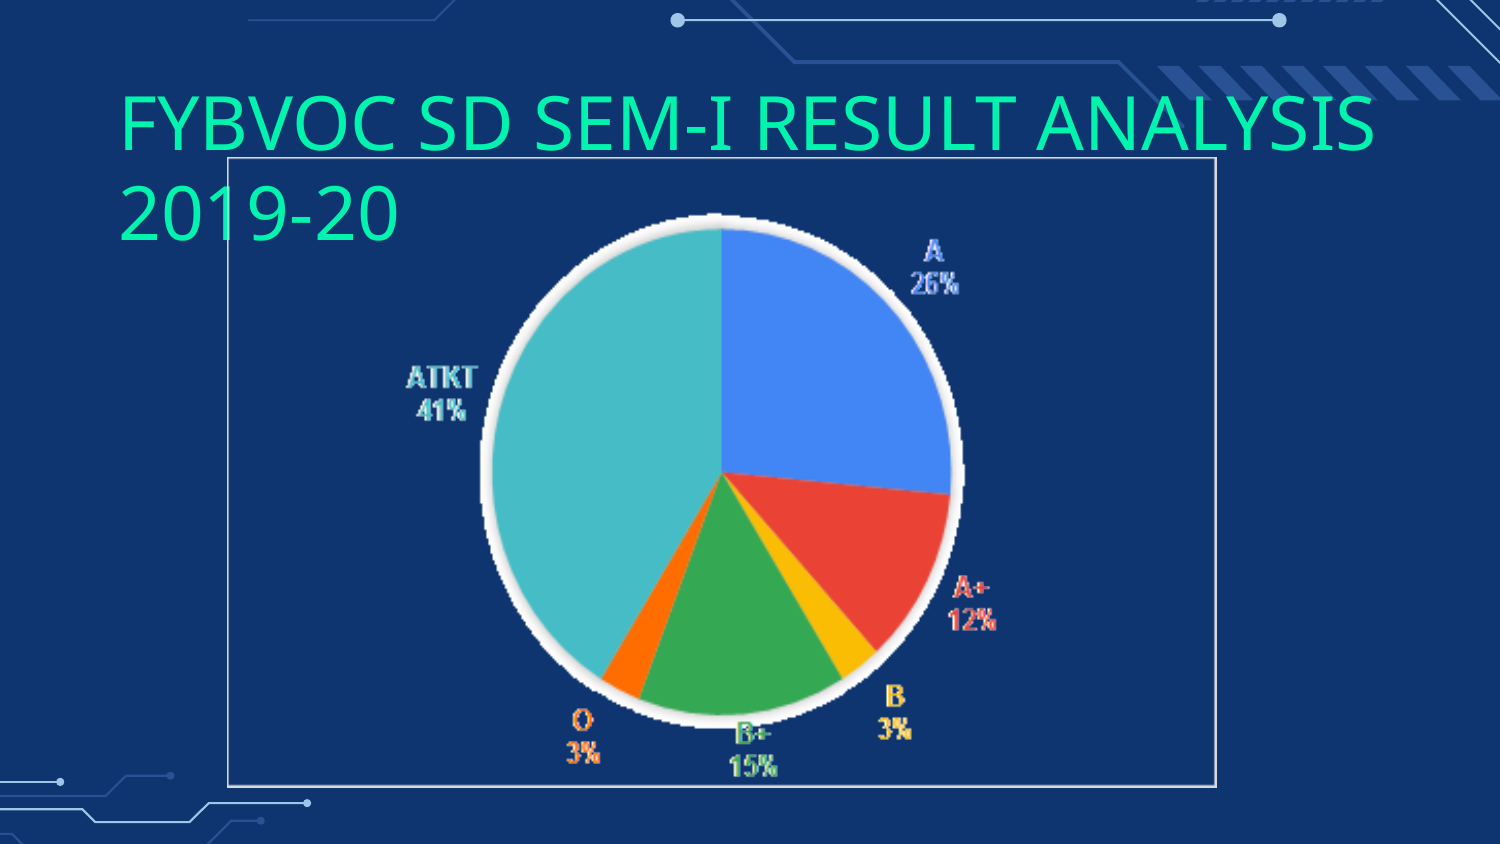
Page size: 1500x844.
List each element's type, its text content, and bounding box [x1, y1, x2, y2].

title FYBVOC SD SEM-I RESULT ANALYSIS 2019-20 [118, 75, 1382, 156]
picture [226, 157, 1217, 789]
